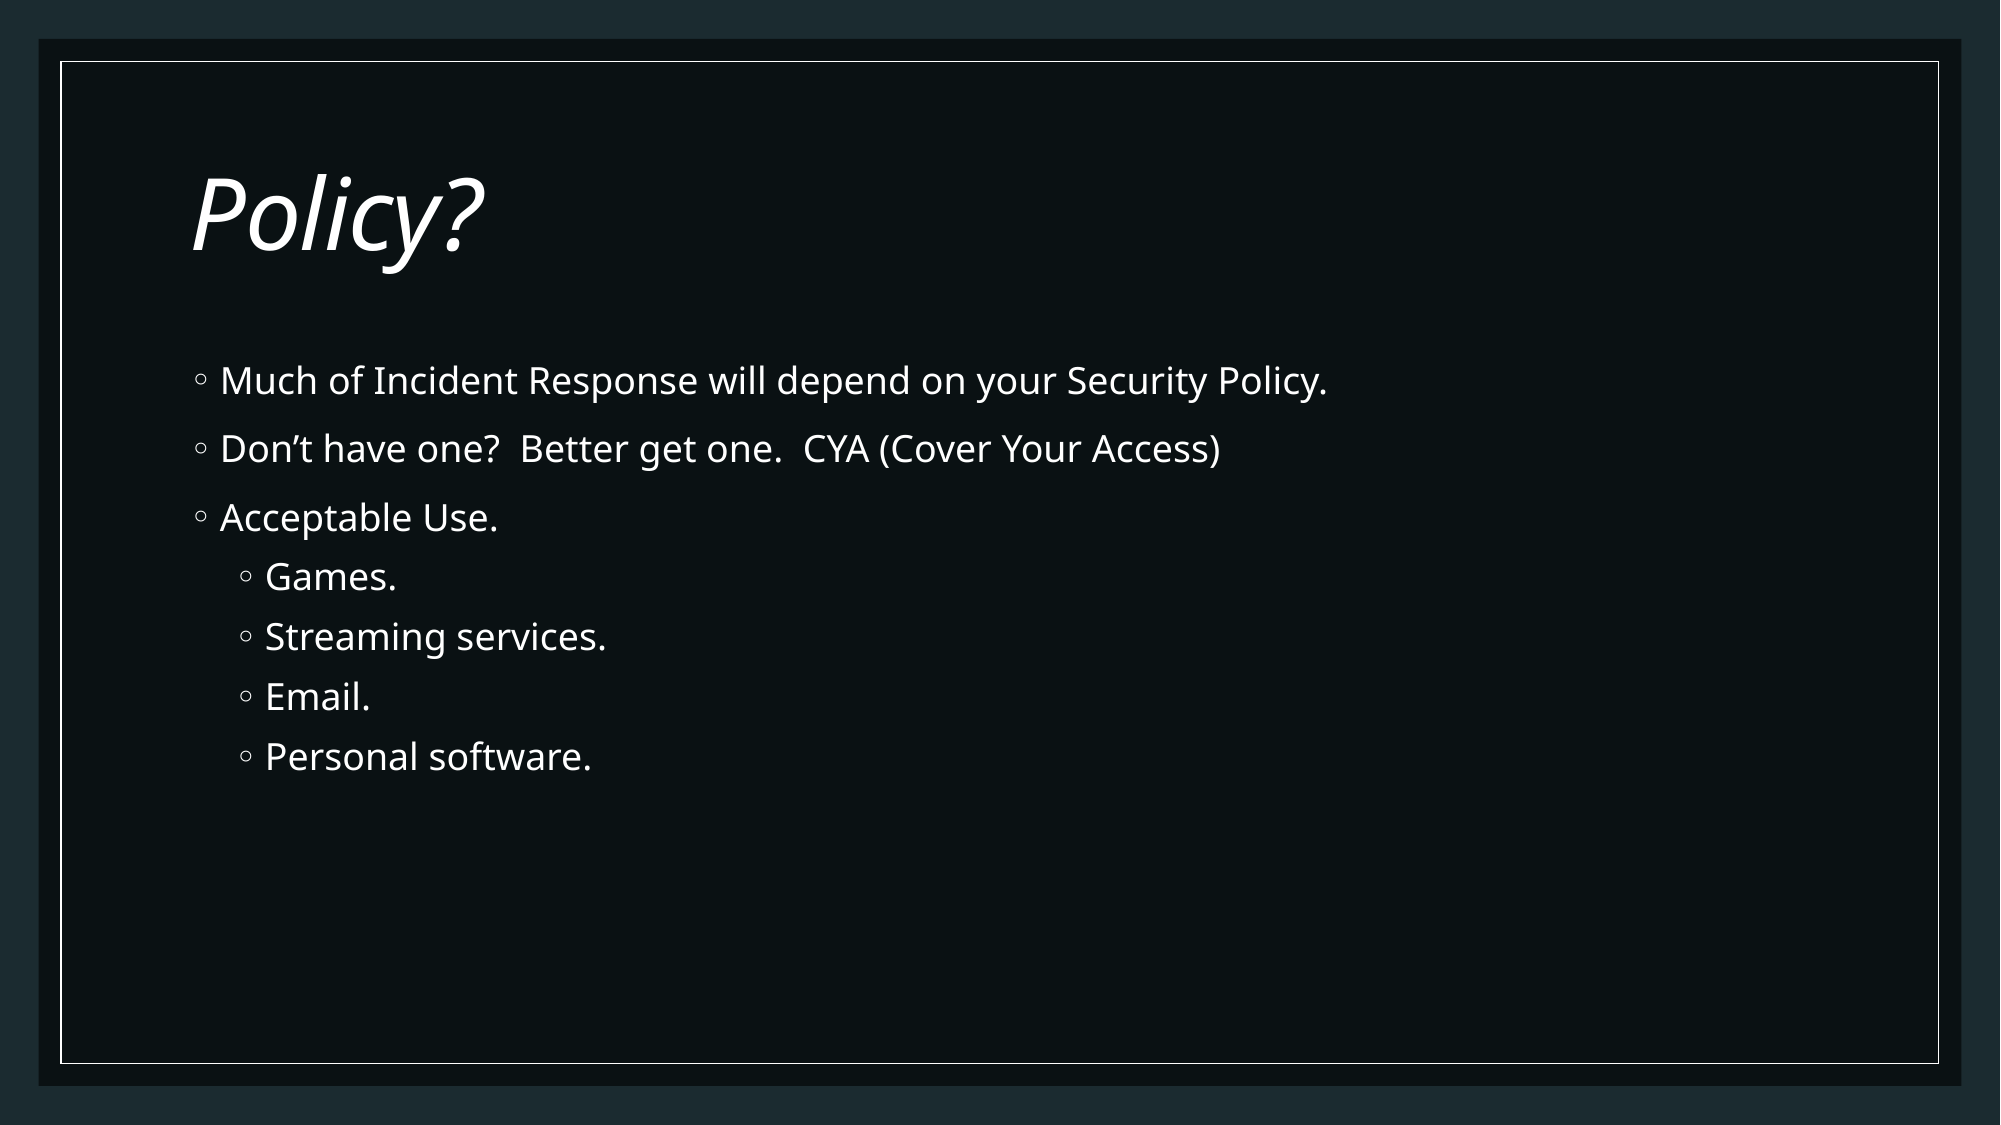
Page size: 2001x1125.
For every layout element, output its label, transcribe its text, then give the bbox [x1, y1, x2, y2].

list Much of Incident Response will depend on your Security Policy. Don’t have one? Better get one. CYA (Cover Your Access) Acceptable Use. Games. Streaming services. Email. Personal software. [174, 345, 1825, 977]
title Policy? [174, 105, 1825, 331]
